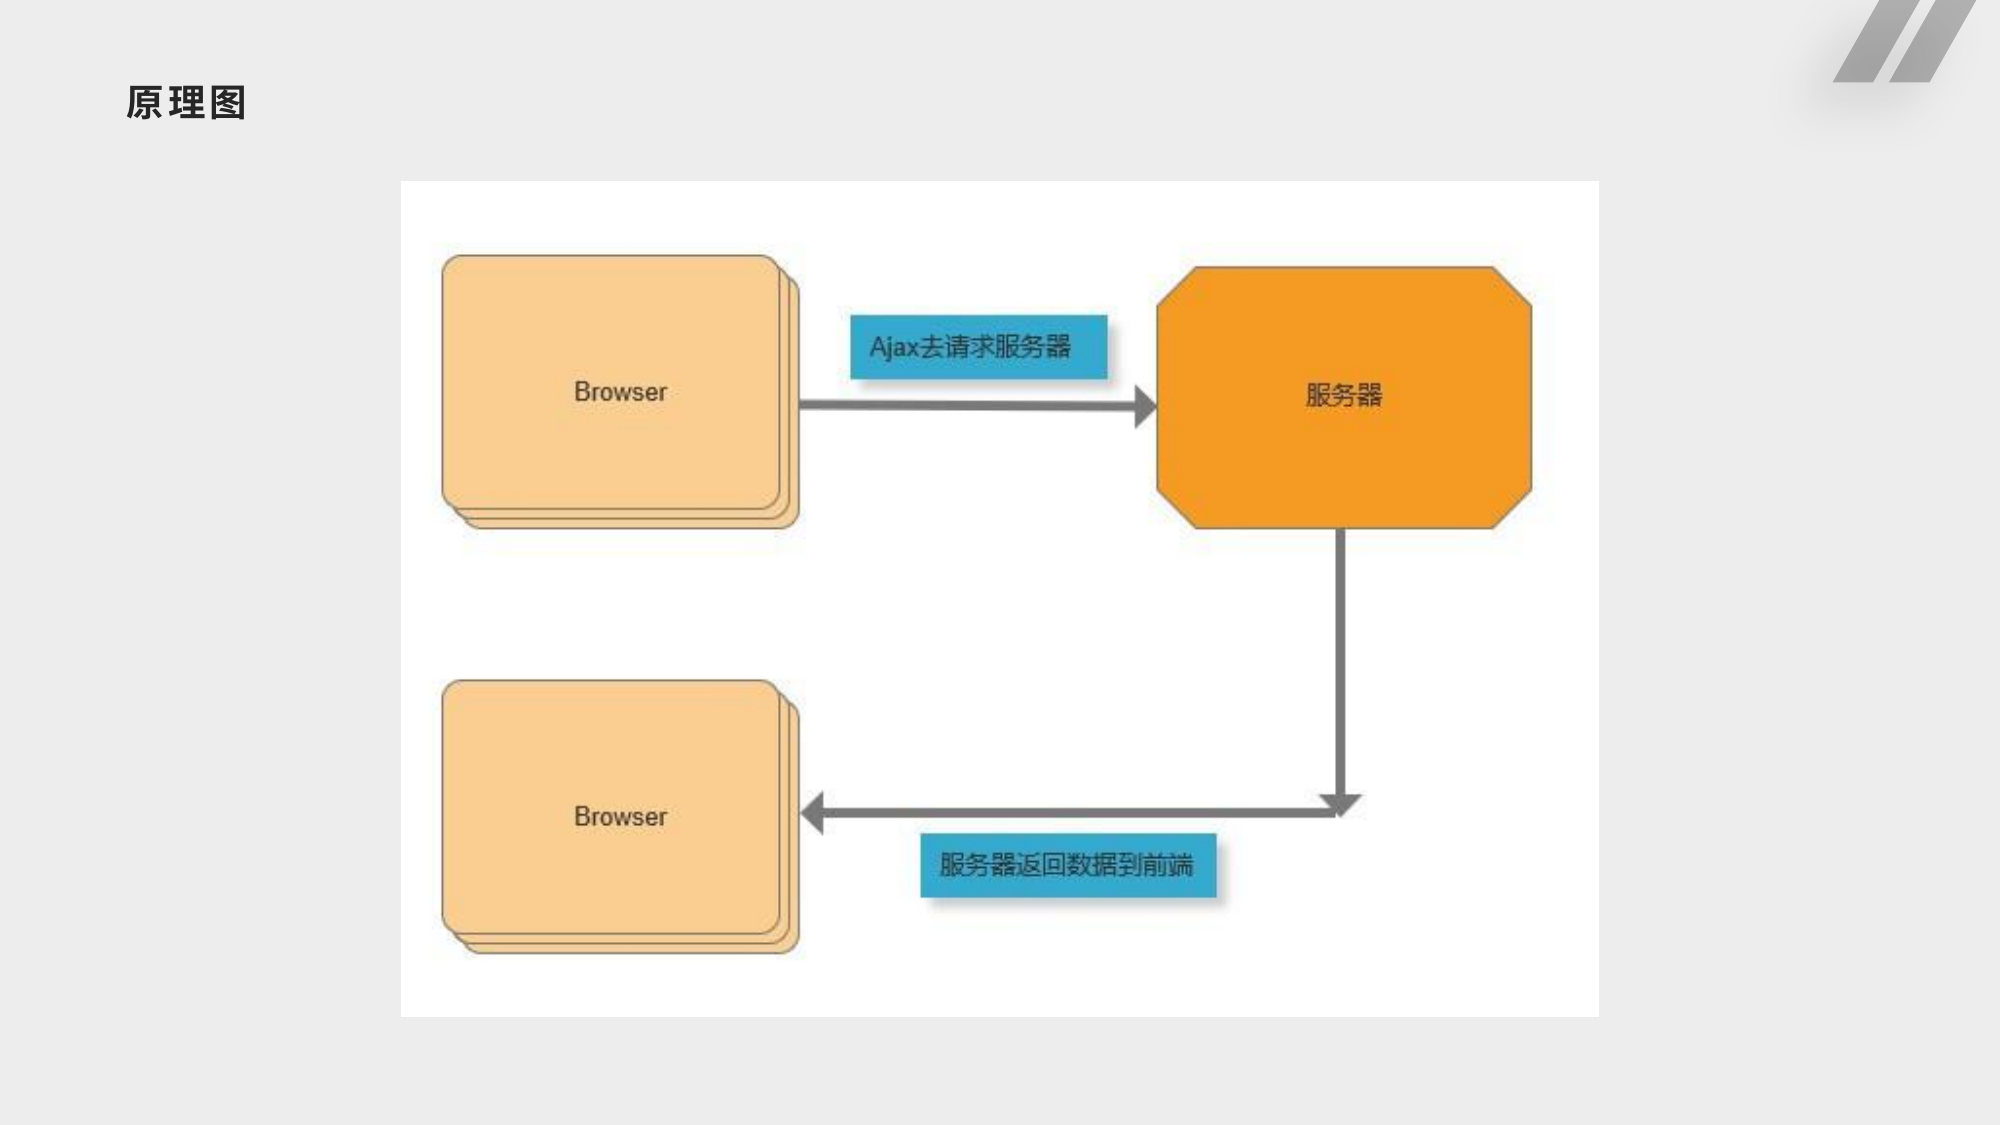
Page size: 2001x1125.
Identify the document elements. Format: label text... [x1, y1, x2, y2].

title 原理图 [109, 72, 1891, 146]
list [401, 181, 1599, 1017]
